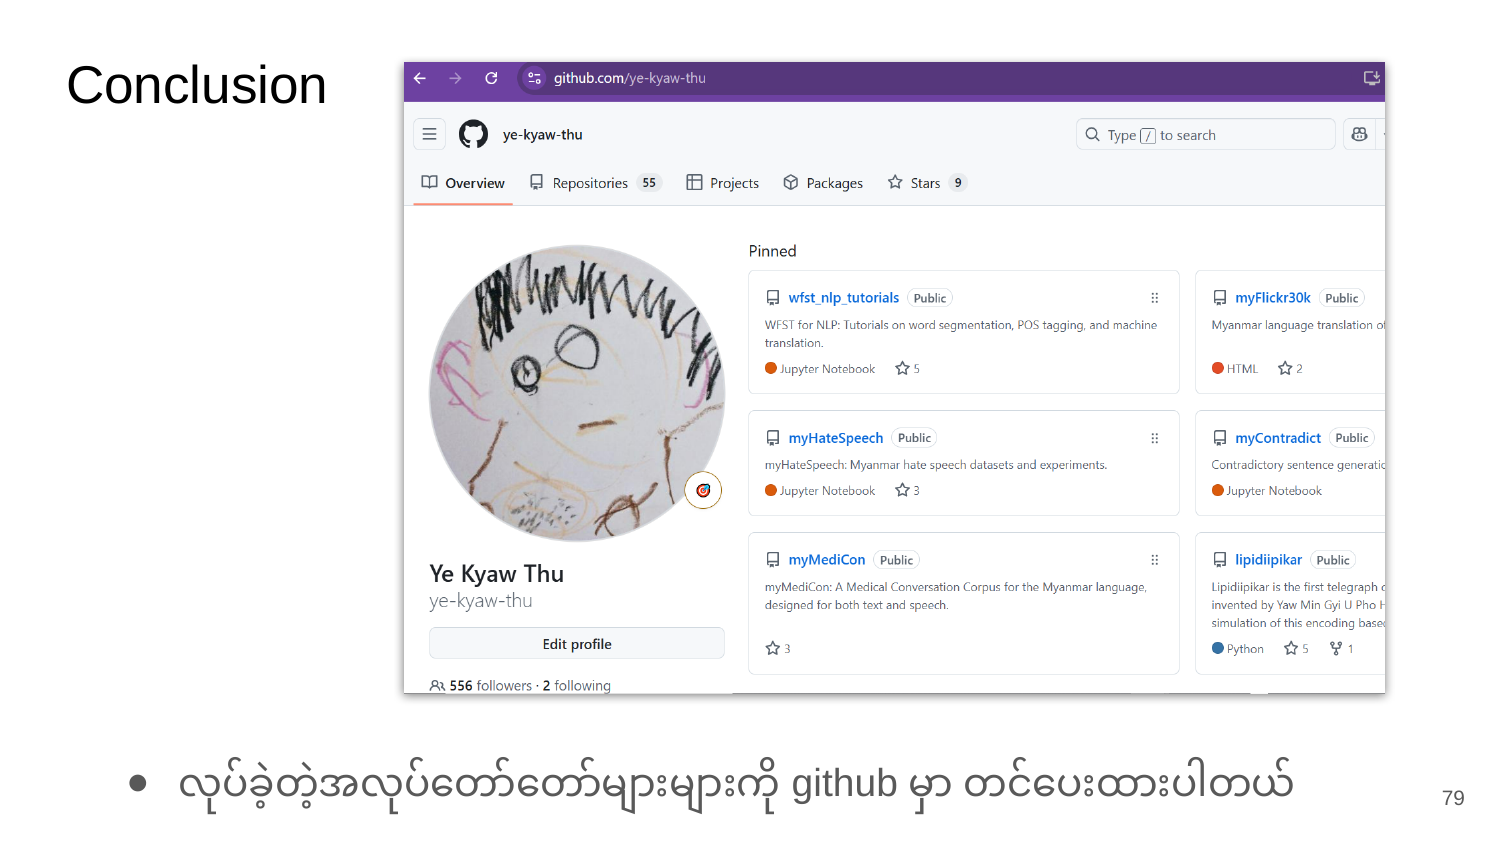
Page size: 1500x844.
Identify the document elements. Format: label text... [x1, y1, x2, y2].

title Conclusion [51, 35, 1449, 130]
picture [403, 62, 1386, 694]
slide_number ‹#› [1449, 764, 1480, 830]
list လုပ်ခဲ့တဲ့အလုပ်တော်တော်များများကို github မှာ တင်ပေးထားပါတယ် [97, 735, 1449, 844]
